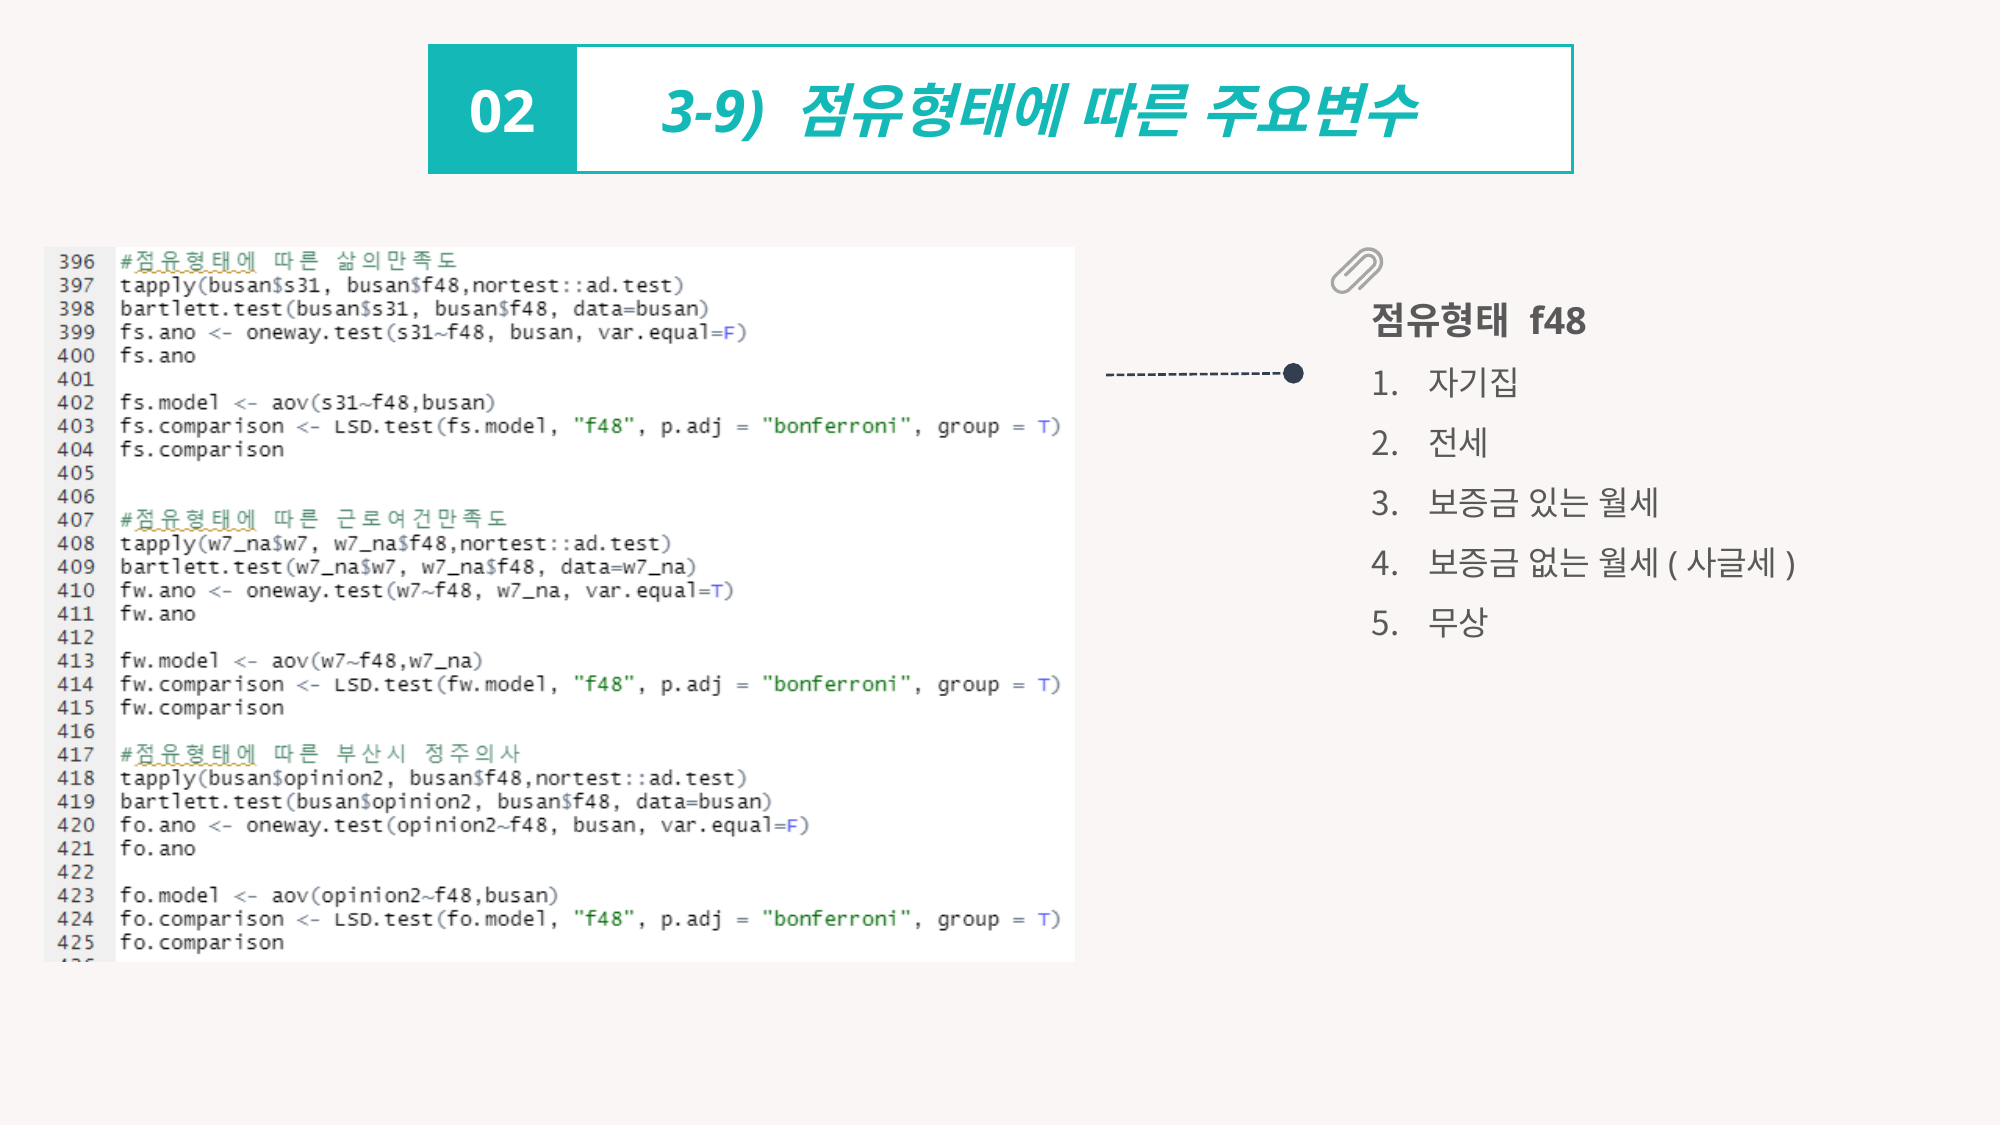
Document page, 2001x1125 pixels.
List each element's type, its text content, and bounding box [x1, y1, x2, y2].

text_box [429, 45, 1573, 173]
text_box [1330, 247, 1384, 294]
picture [44, 247, 1075, 962]
text_box 점유형태 f48 자기집 전세 보증금 있는 월세 보증금 없는 월세(사글세) 무상 [1357, 267, 2000, 769]
